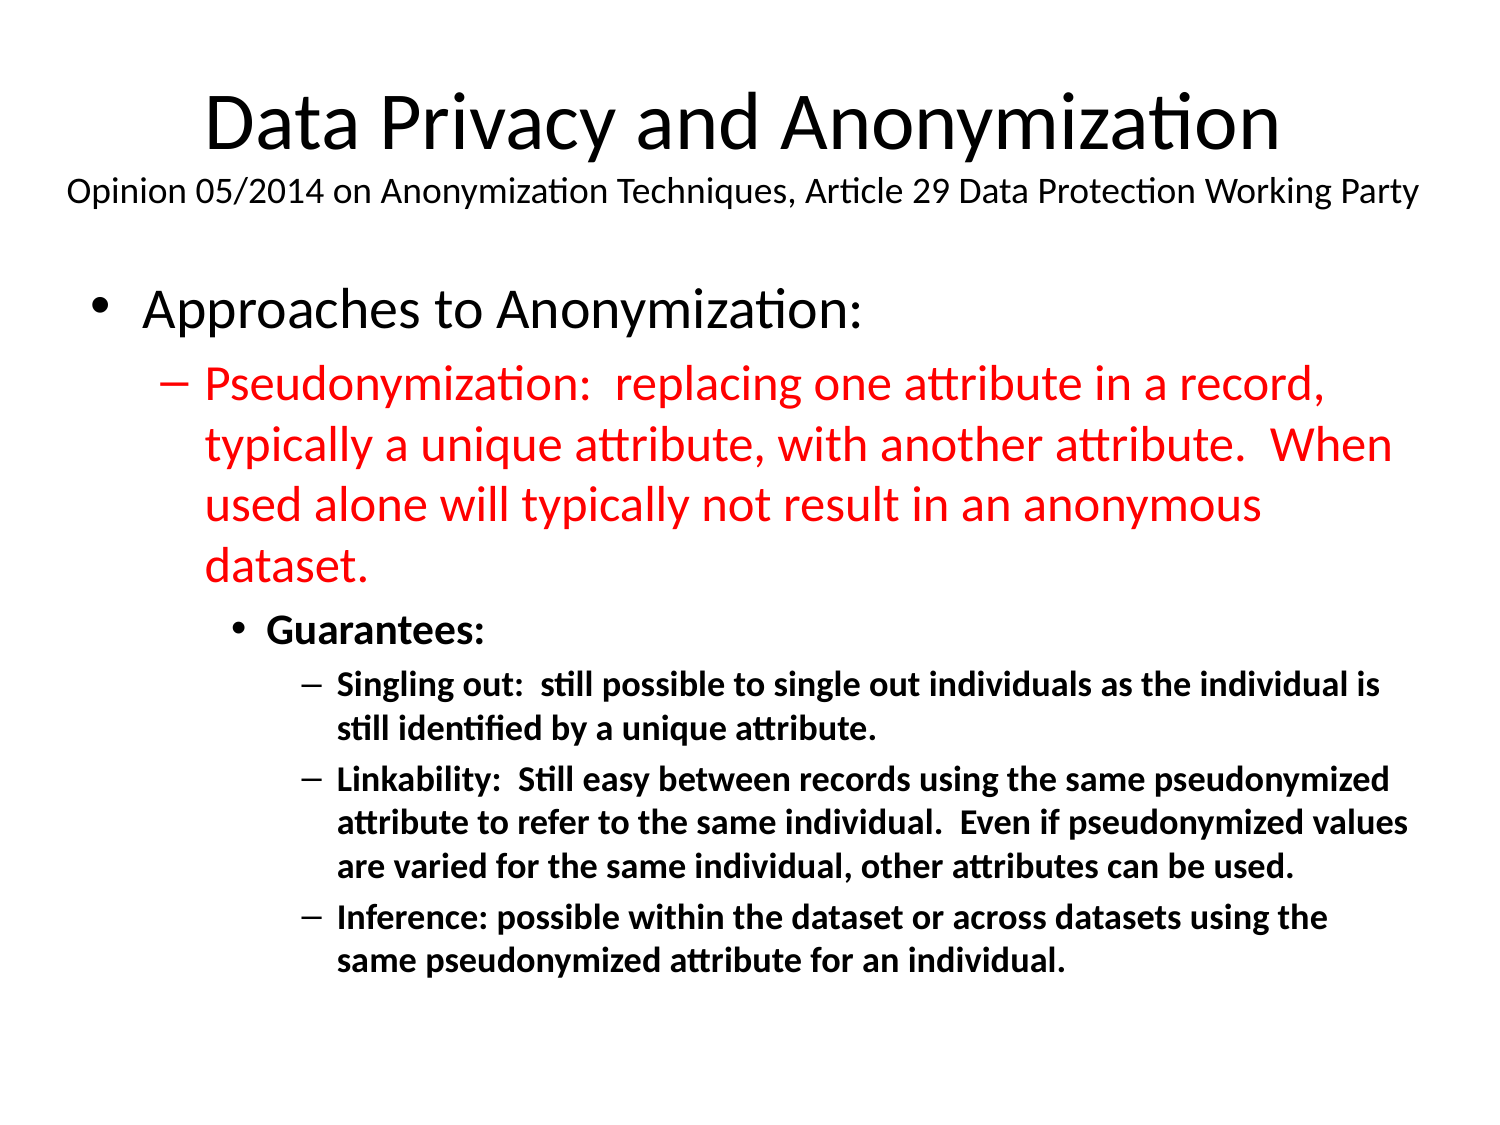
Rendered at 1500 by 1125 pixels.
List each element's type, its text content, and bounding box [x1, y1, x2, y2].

title Data Privacy and Anonymization Opinion 05/2014 on Anonymization Techniques, Article 29 Data Protection Working Party [37, 45, 1450, 233]
list Approaches to Anonymization: Pseudonymization: replacing one attribute in a record, typically a unique attribute, with another attribute. When used alone will typically not result in an anonymous dataset. Guarantees: Singling out: still possible to single out individuals as the individual is still identified by a unique attribute. Linkability: Still easy between records using the same pseudonymized attribute to refer to the same individual. Even if pseudonymized values are varied for the same individual, other attributes can be used. Inference: possible within the dataset or across datasets using the same pseudonymized attribute for an individual. [75, 262, 1425, 1005]
